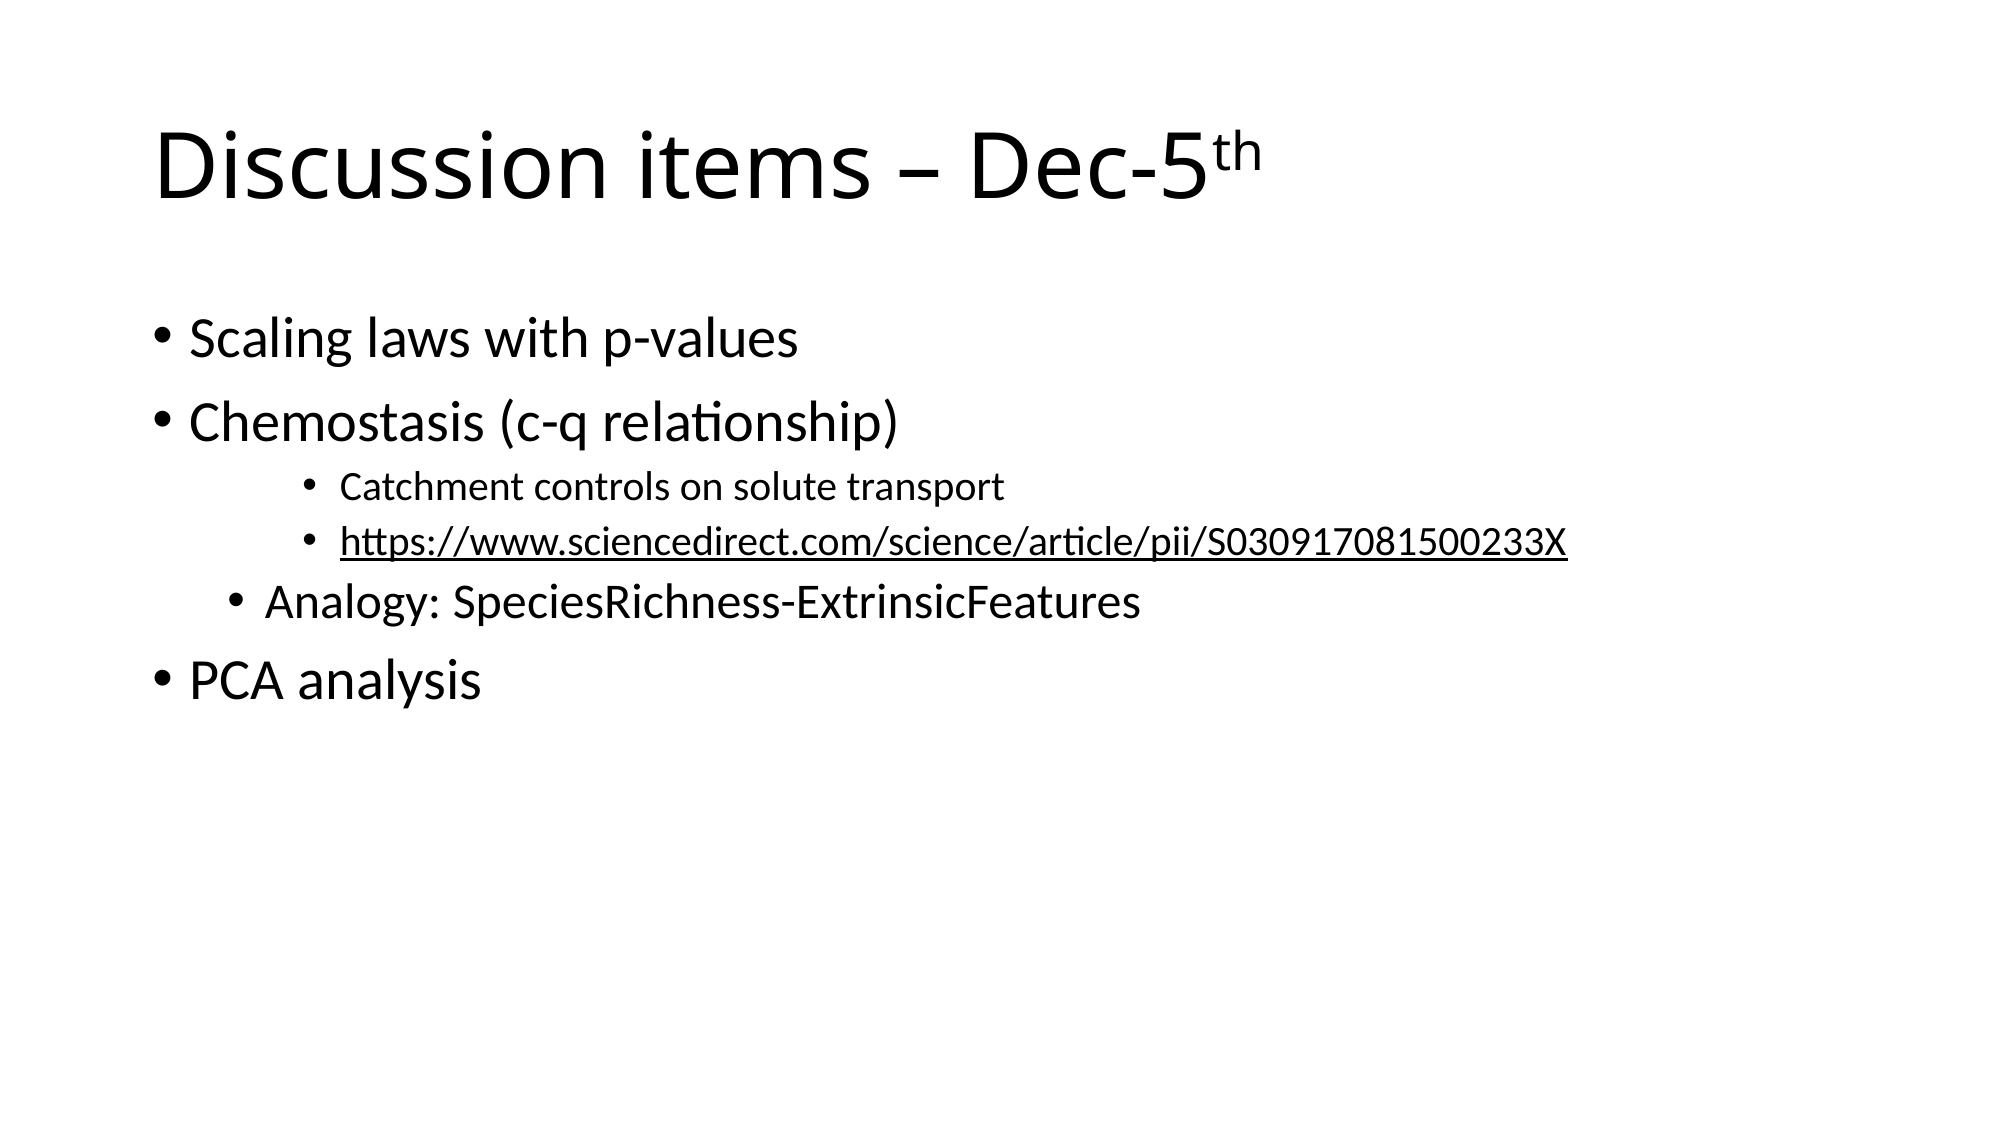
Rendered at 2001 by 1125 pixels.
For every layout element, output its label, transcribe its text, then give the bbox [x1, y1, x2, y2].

title Discussion items – Dec-5th [137, 59, 1863, 278]
list Scaling laws with p-values Chemostasis (c-q relationship) Catchment controls on solute transport https://www.sciencedirect.com/science/article/pii/S030917081500233X Analogy: SpeciesRichness-ExtrinsicFeatures PCA analysis [137, 299, 1863, 1014]
